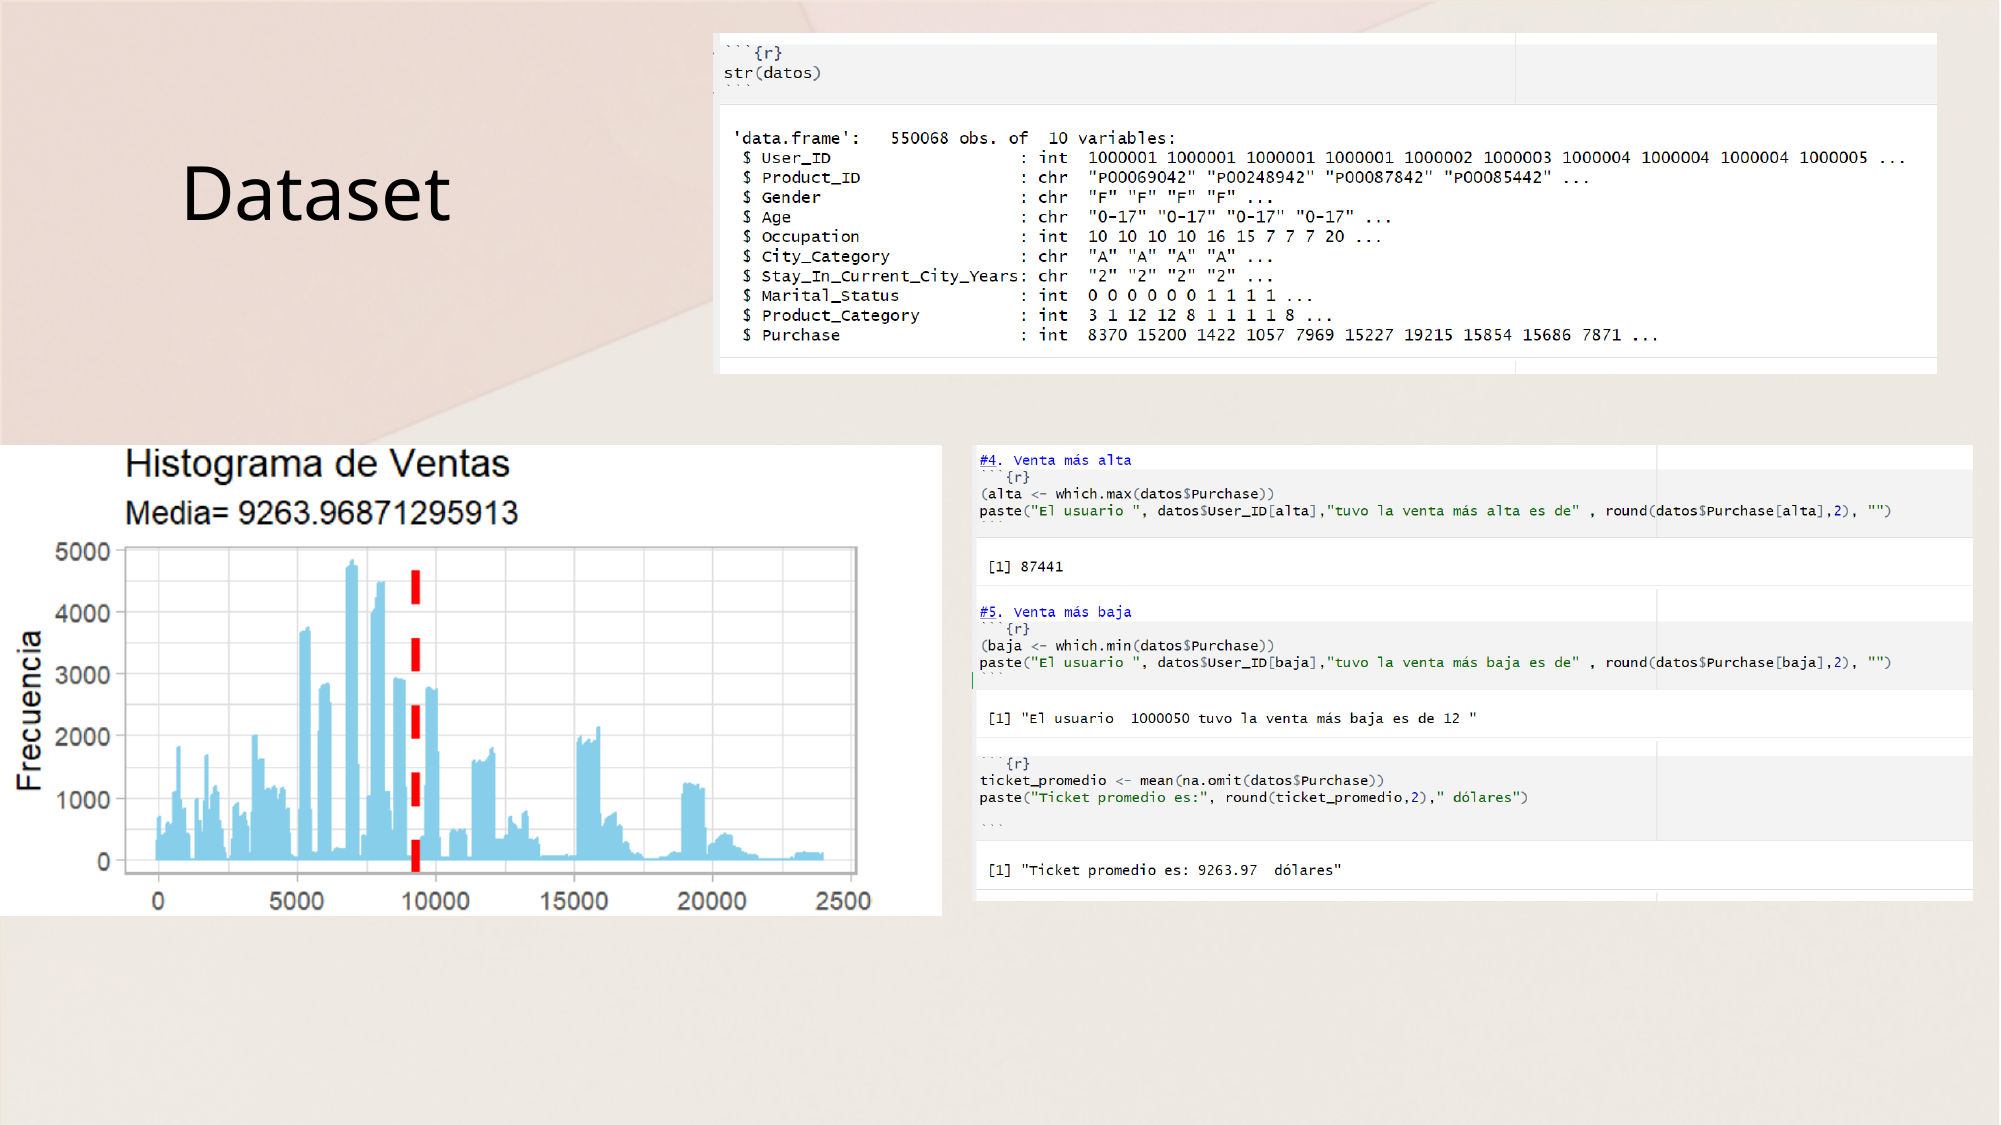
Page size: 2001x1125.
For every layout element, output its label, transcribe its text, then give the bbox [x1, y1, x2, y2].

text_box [0, 445, 942, 916]
picture [712, 33, 1938, 374]
picture [971, 445, 1973, 902]
text_box Dataset [165, 33, 712, 245]
